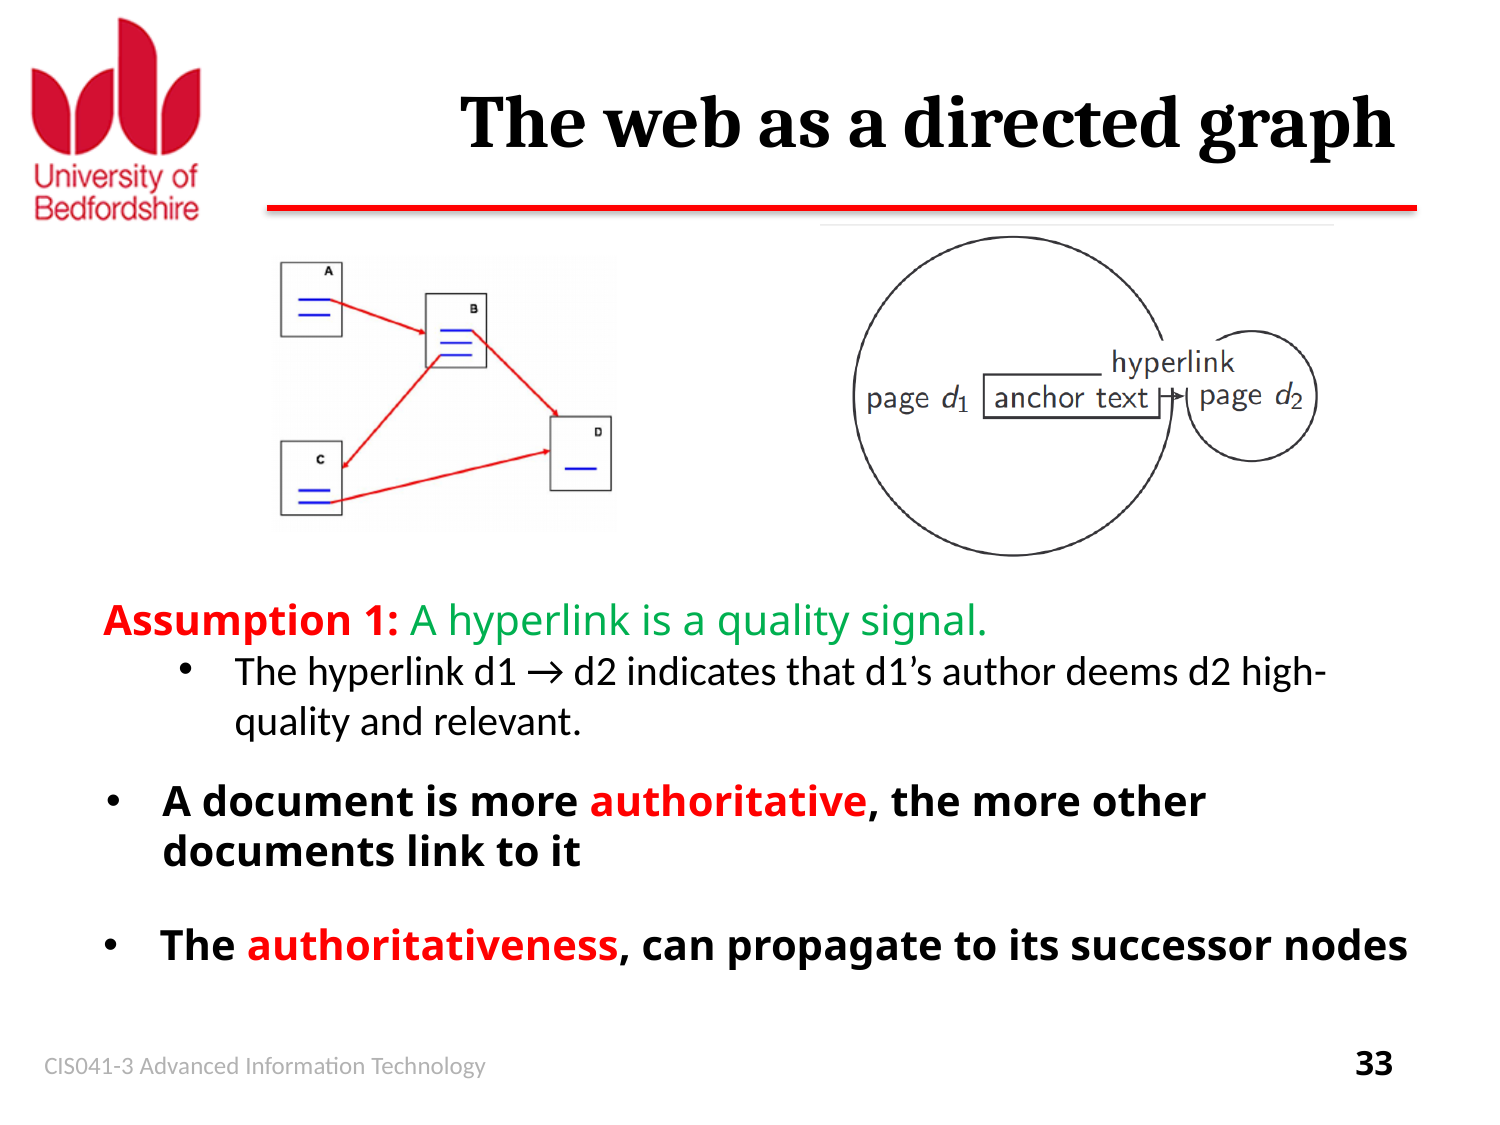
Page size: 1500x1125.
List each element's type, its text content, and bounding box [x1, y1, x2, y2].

title The web as a directed graph [262, 61, 1413, 174]
picture [271, 254, 617, 532]
text_box The authoritativeness, can propagate to its successor nodes [88, 911, 1433, 977]
picture [0, 0, 237, 236]
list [820, 224, 1334, 563]
text_box Assumption 1: A hyperlink is a quality signal. The hyperlink d1 → d2 indicates that d1’s author deems d2 high-quality and relevant. [88, 586, 1436, 751]
footer CIS041-3 Advanced Information Technology [29, 1035, 514, 1095]
text_box A document is more authoritative, the more other documents link to it [91, 767, 1436, 883]
